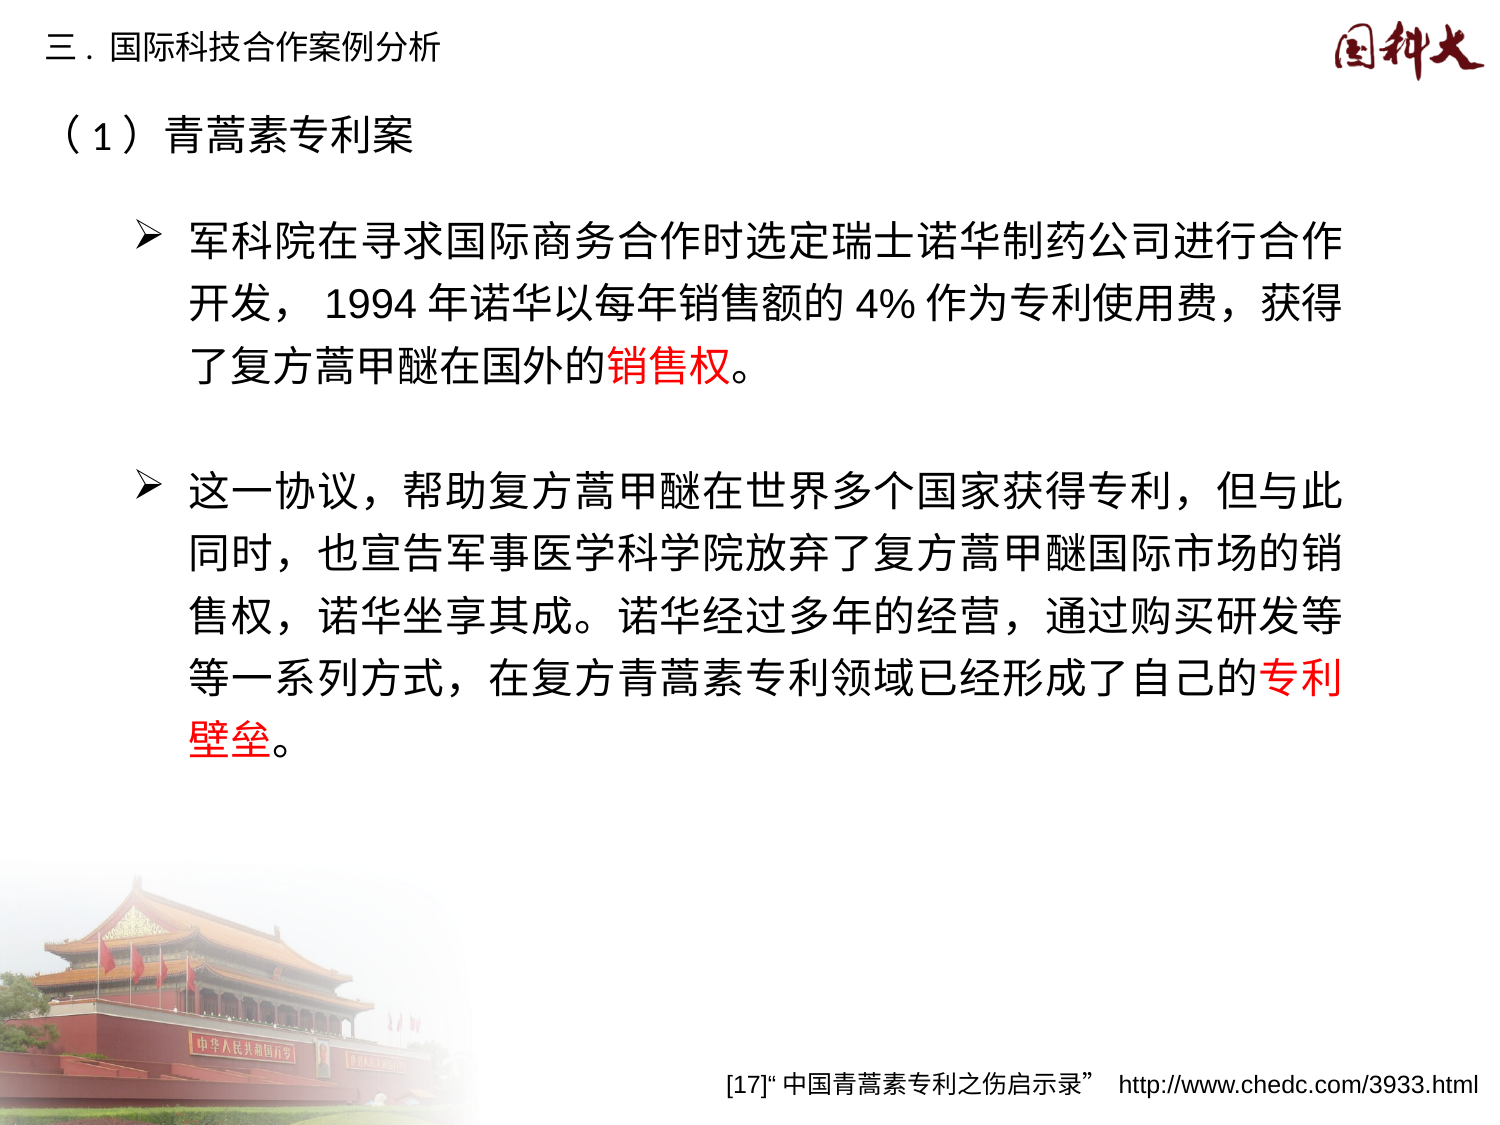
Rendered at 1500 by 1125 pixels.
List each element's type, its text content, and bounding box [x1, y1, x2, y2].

picture [0, 855, 481, 1125]
text_box 军科院在寻求国际商务合作时选定瑞士诺华制药公司进行合作开发，1994年诺华以每年销售额的4%作为专利使用费，获得了复方蒿甲醚在国外的销售权。 这一协议，帮助复方蒿甲醚在世界多个国家获得专利，但与此同时，也宣告军事医学科学院放弃了复方蒿甲醚国际市场的销售权，诺华坐享其成。诺华经过多年的经营，通过购买研发等等一系列方式，在复方青蒿素专利领域已经形成了自己的专利壁垒。 [117, 194, 1359, 772]
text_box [24, 18, 1164, 168]
text_box [17]“中国青蒿素专利之伤启示录” http://www.chedc.com/3933.html [537, 1061, 1495, 1107]
picture [1335, 21, 1485, 81]
